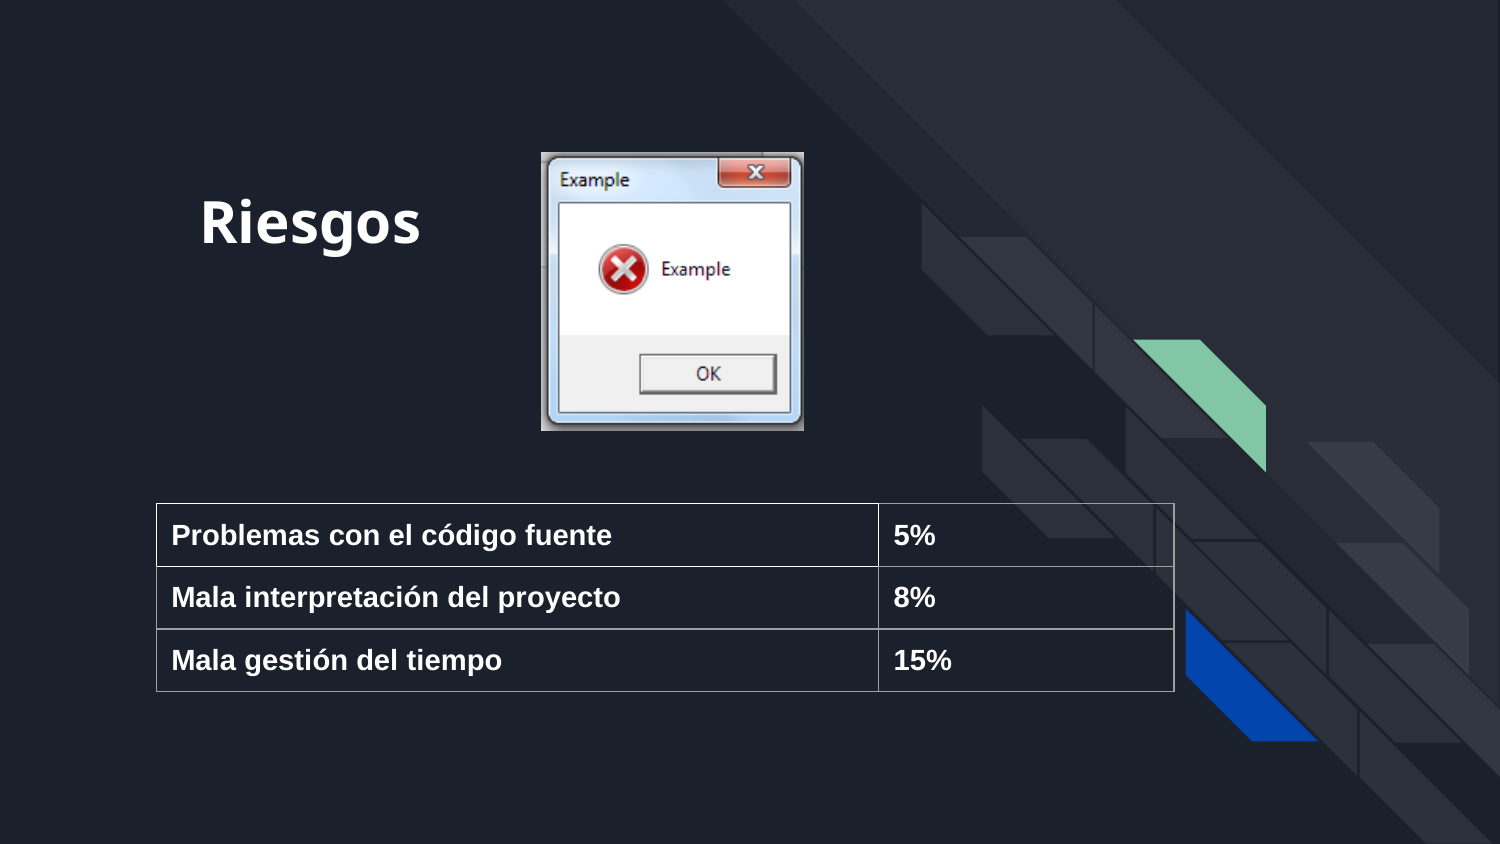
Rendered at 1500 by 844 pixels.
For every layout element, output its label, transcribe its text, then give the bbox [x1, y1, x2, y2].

table_cell Mala gestión del tiempo [157, 630, 878, 691]
table_header 5% [879, 504, 1173, 566]
table_cell 15% [879, 630, 1173, 691]
table_header Problemas con el código fuente [157, 504, 878, 566]
table_cell 8% [879, 567, 1173, 628]
title Riesgos [184, 125, 937, 315]
table_cell Mala interpretación del proyecto [157, 567, 878, 628]
picture [541, 152, 805, 431]
